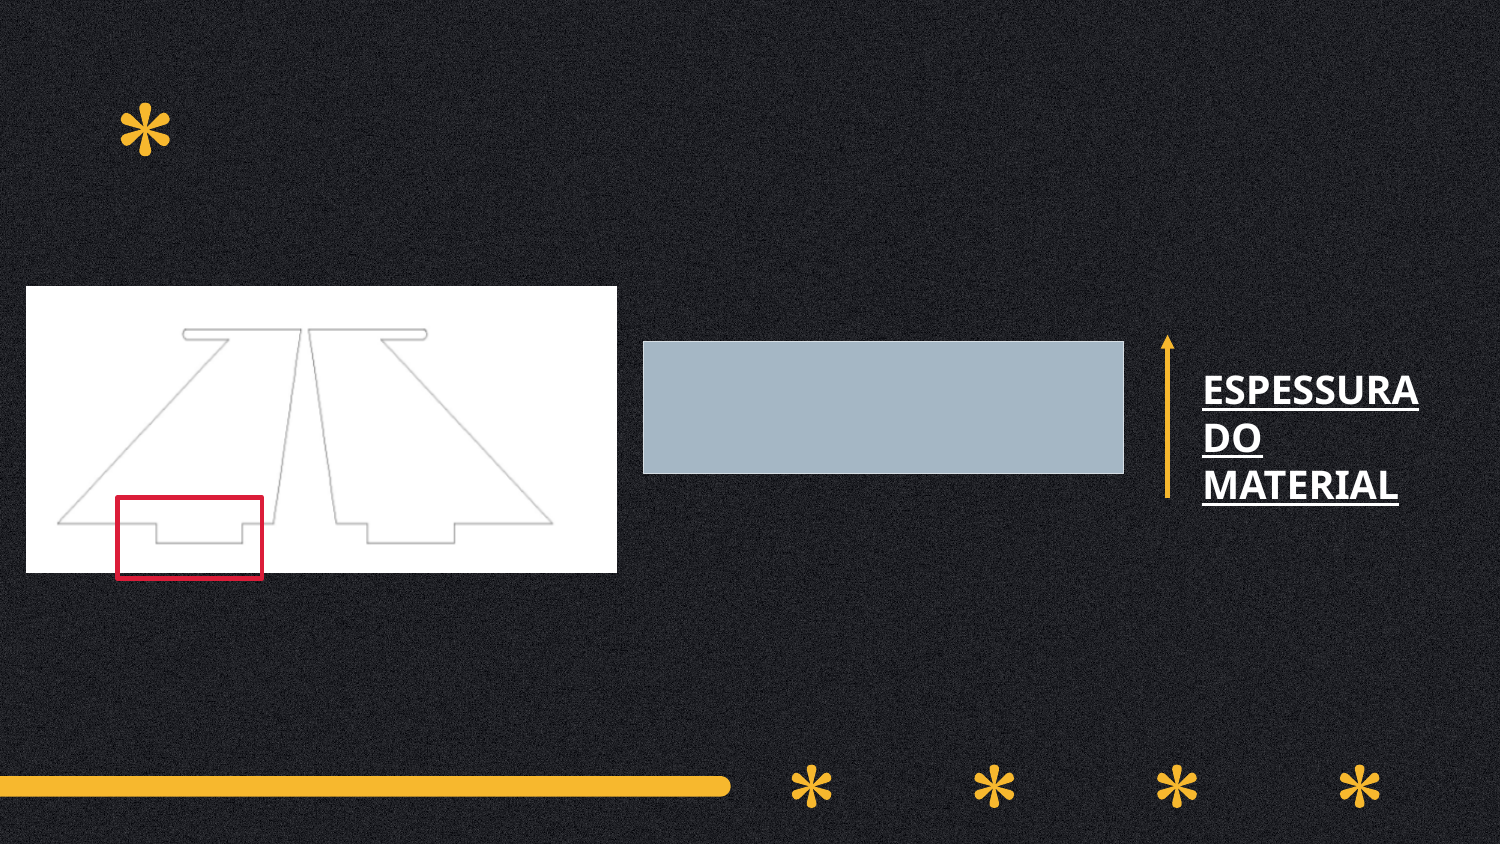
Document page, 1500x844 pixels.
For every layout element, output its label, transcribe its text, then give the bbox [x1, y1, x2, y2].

text_box [643, 341, 1124, 474]
picture [0, 0, 1500, 844]
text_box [26, 285, 617, 579]
text_box ESPESSURA DO MATERIAL [1187, 350, 1447, 523]
